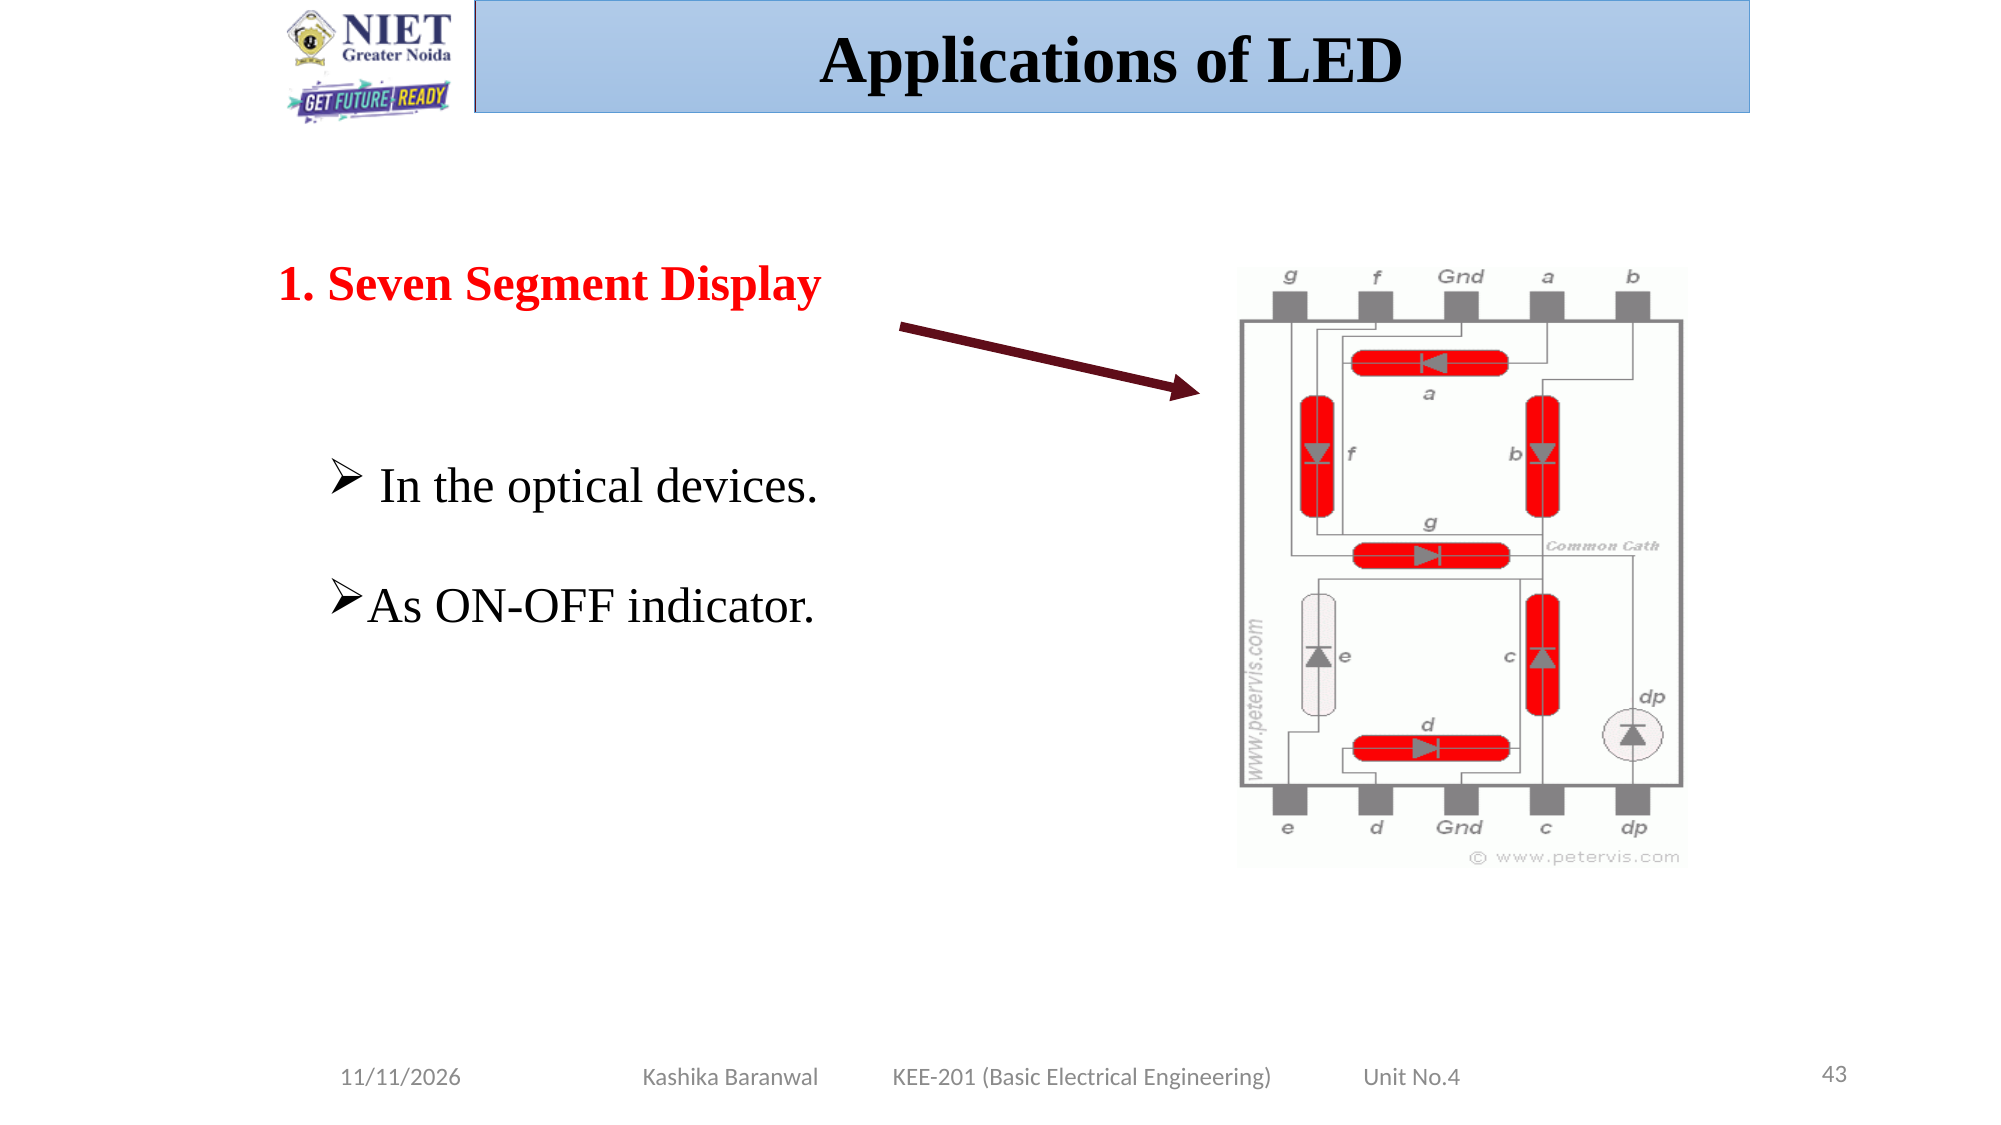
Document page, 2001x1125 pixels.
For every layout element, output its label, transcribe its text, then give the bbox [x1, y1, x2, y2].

slide_number 43 [1412, 1042, 1863, 1103]
footer Kashika Baranwal KEE-201 (Basic Electrical Engineering) Unit No.4 [675, 1045, 1481, 1106]
text_box In the optical devices. As ON-OFF indicator. [312, 385, 1050, 640]
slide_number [324, 1045, 675, 1106]
text_box 1. Seven Segment Display [249, 243, 850, 319]
picture [249, 0, 488, 134]
text_box Applications of LED [488, 0, 1750, 113]
picture [1237, 267, 1688, 868]
text_box [899, 326, 1201, 397]
